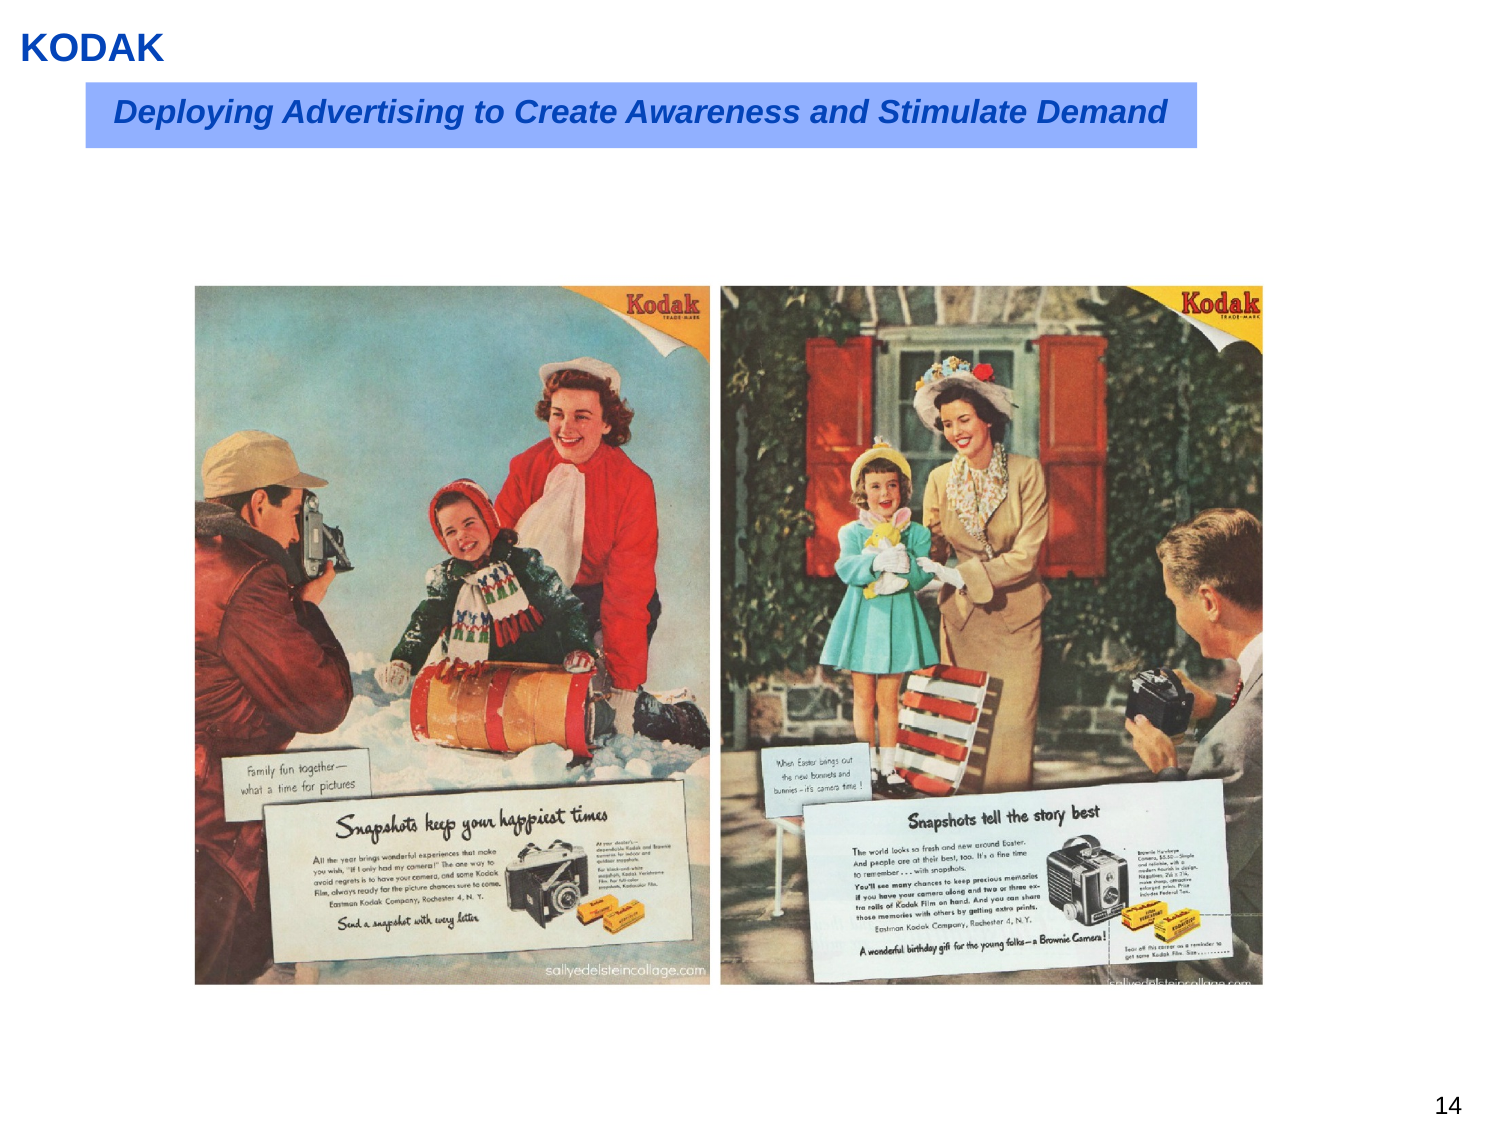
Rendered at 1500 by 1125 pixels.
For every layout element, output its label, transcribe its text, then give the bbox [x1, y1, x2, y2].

picture [184, 275, 1273, 995]
text_box Deploying Advertising to Create Awareness and Stimulate Demand [85, 82, 1198, 149]
title KODAK [19, 21, 1463, 71]
slide_number 13 [1149, 1089, 1463, 1121]
